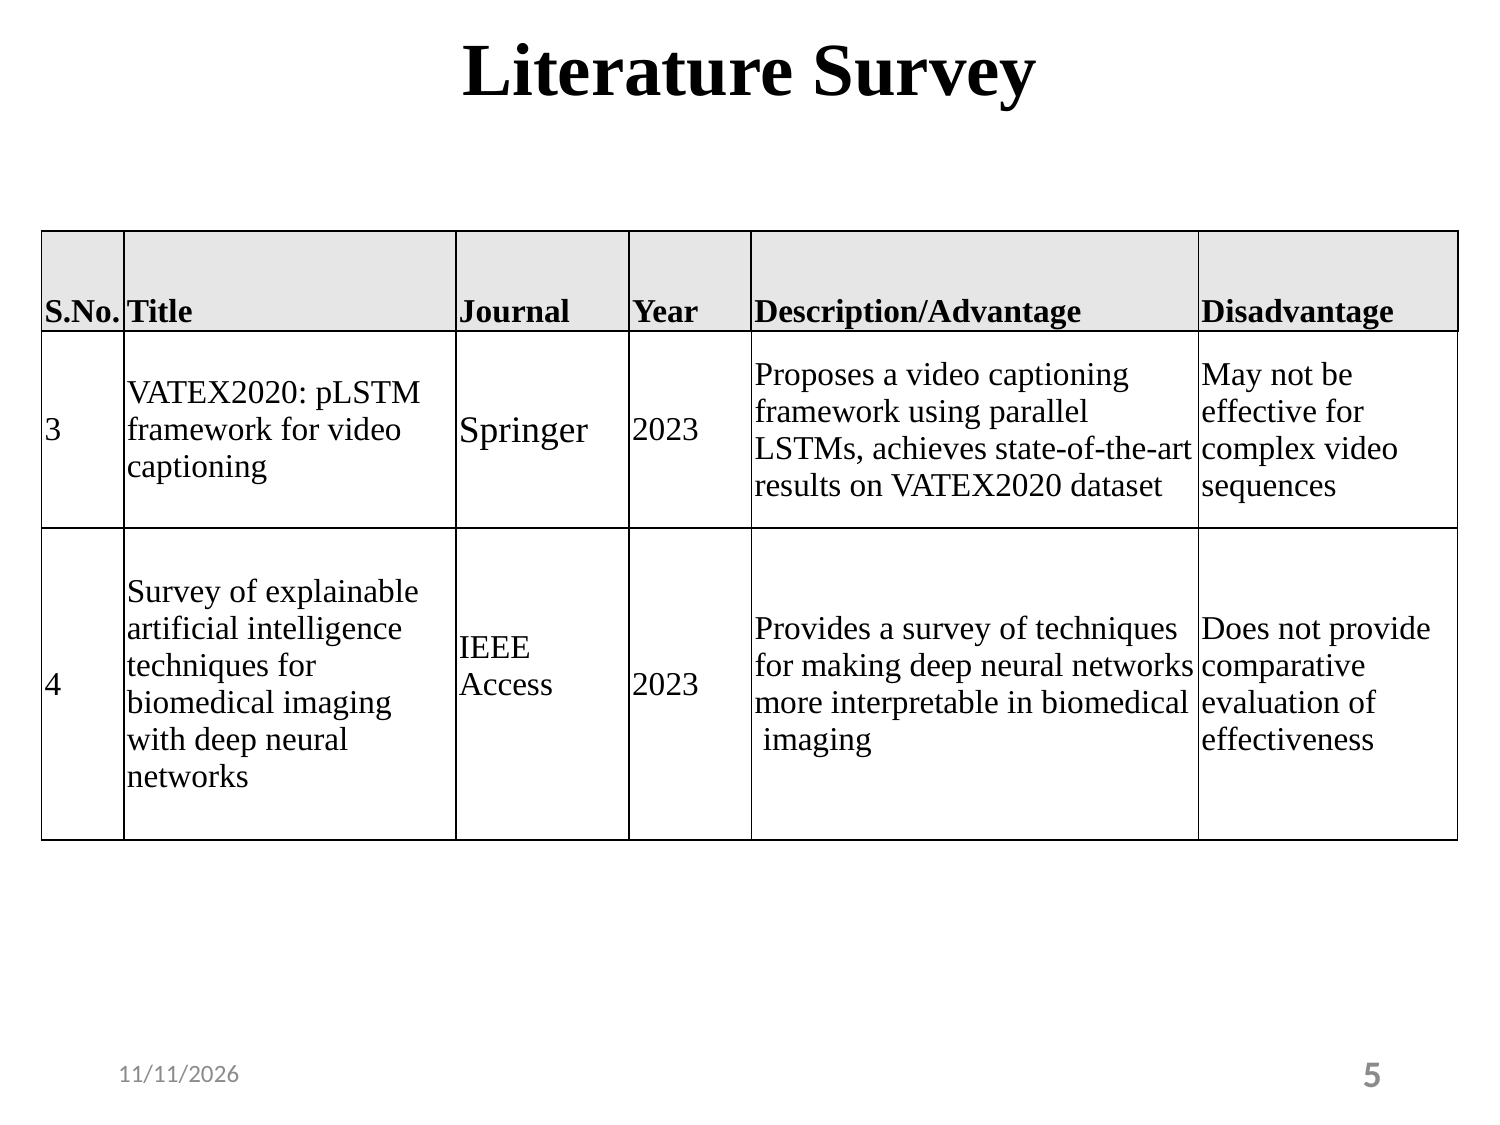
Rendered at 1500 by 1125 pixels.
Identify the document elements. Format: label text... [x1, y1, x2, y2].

table_header Disadvantage [1199, 232, 1457, 330]
table_cell 2023 [630, 529, 751, 839]
slide_number 5 [1059, 1042, 1397, 1103]
table_cell Survey of explainable artificial intelligence techniques for biomedical imaging with deep neural networks [125, 529, 455, 839]
table_header May not be effective for complex video sequences [1199, 332, 1457, 527]
table_cell Does not provide comparative evaluation of effectiveness [1199, 529, 1457, 839]
table_header 3 [42, 332, 123, 527]
table_cell Provides a survey of techniques for making deep neural networks more interpretable in biomedical imaging [752, 529, 1198, 839]
table_header Description/Advantage [752, 232, 1198, 330]
table_header 2023 [630, 332, 751, 527]
table_header Proposes a video captioning framework using parallel LSTMs, achieves state-of-the-art results on VATEX2020 dataset [752, 332, 1198, 527]
title Literature Survey [103, 27, 1397, 115]
table_header S.No. [42, 232, 123, 330]
table_header Springer [457, 332, 628, 527]
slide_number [103, 1042, 441, 1103]
table_header VATEX2020: pLSTM framework for video captioning [125, 332, 455, 527]
table_header Title [125, 232, 455, 330]
table_cell IEEE Access [457, 529, 628, 839]
table_cell 4 [42, 529, 123, 839]
table_header Year [630, 232, 750, 330]
table_header Journal [457, 232, 628, 330]
